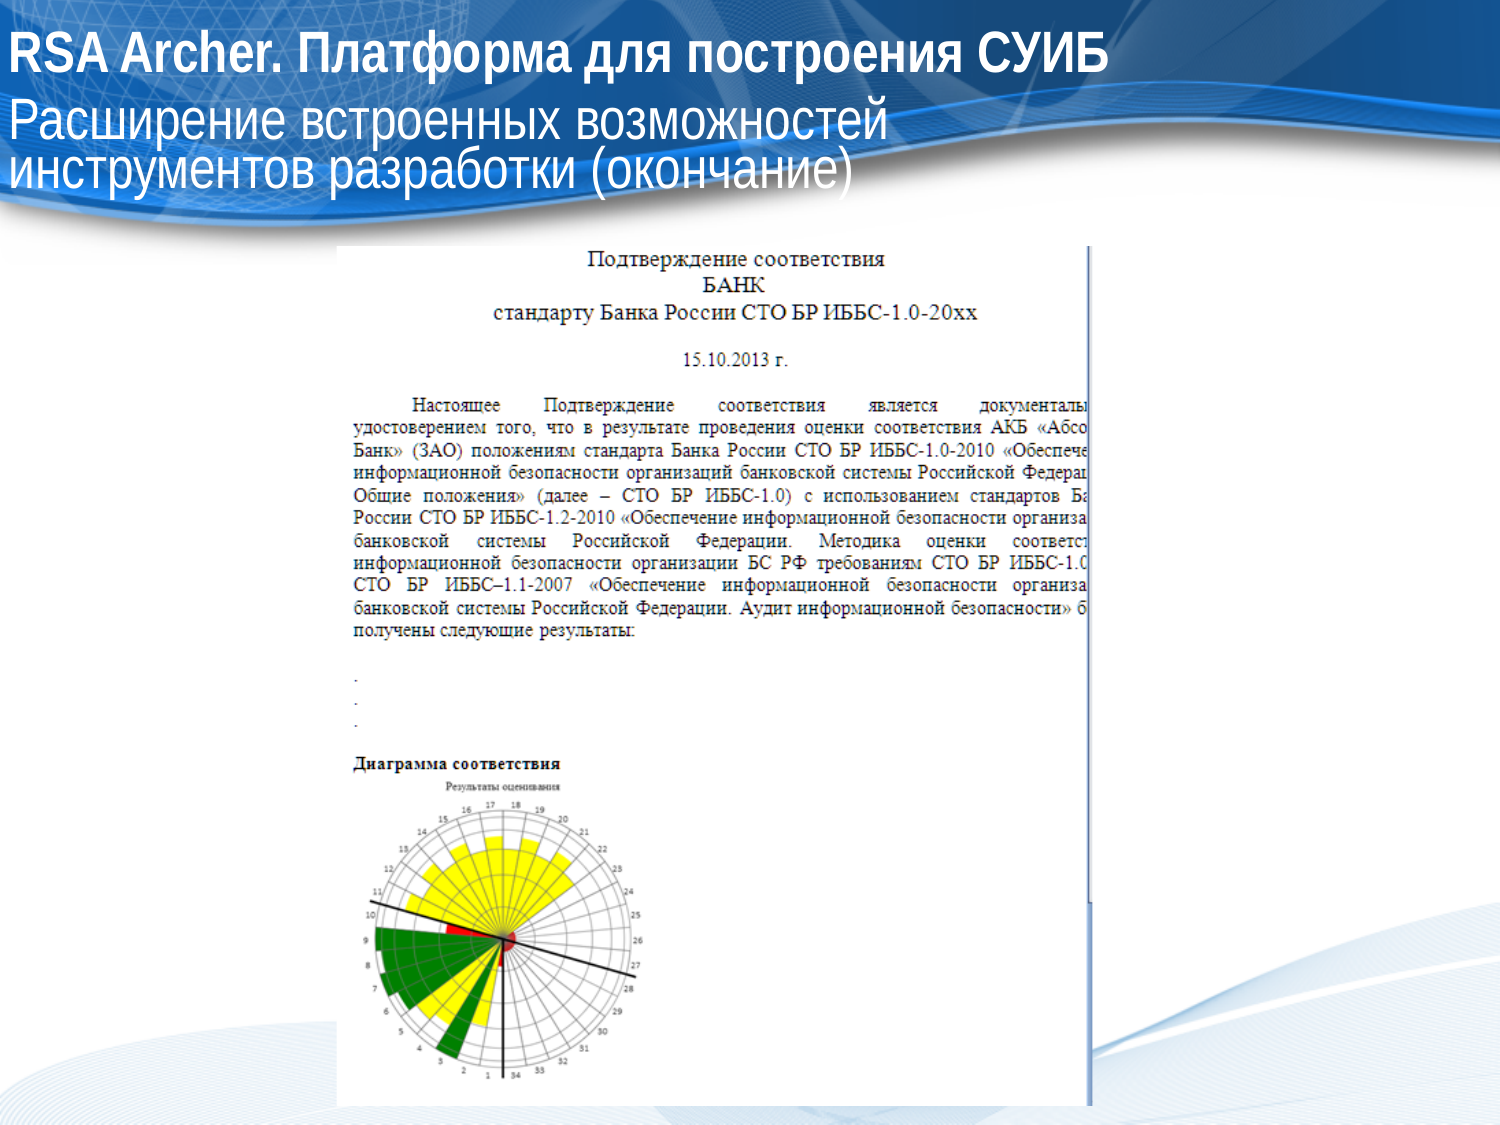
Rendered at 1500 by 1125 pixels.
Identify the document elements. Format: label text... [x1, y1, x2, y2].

text_box RSA Archer. Платформа для построения СУИБ [0, 19, 1377, 79]
picture [0, 0, 1500, 1125]
text_box Расширение встроенных возможностей инструментов разработки (окончание) [0, 113, 1106, 185]
